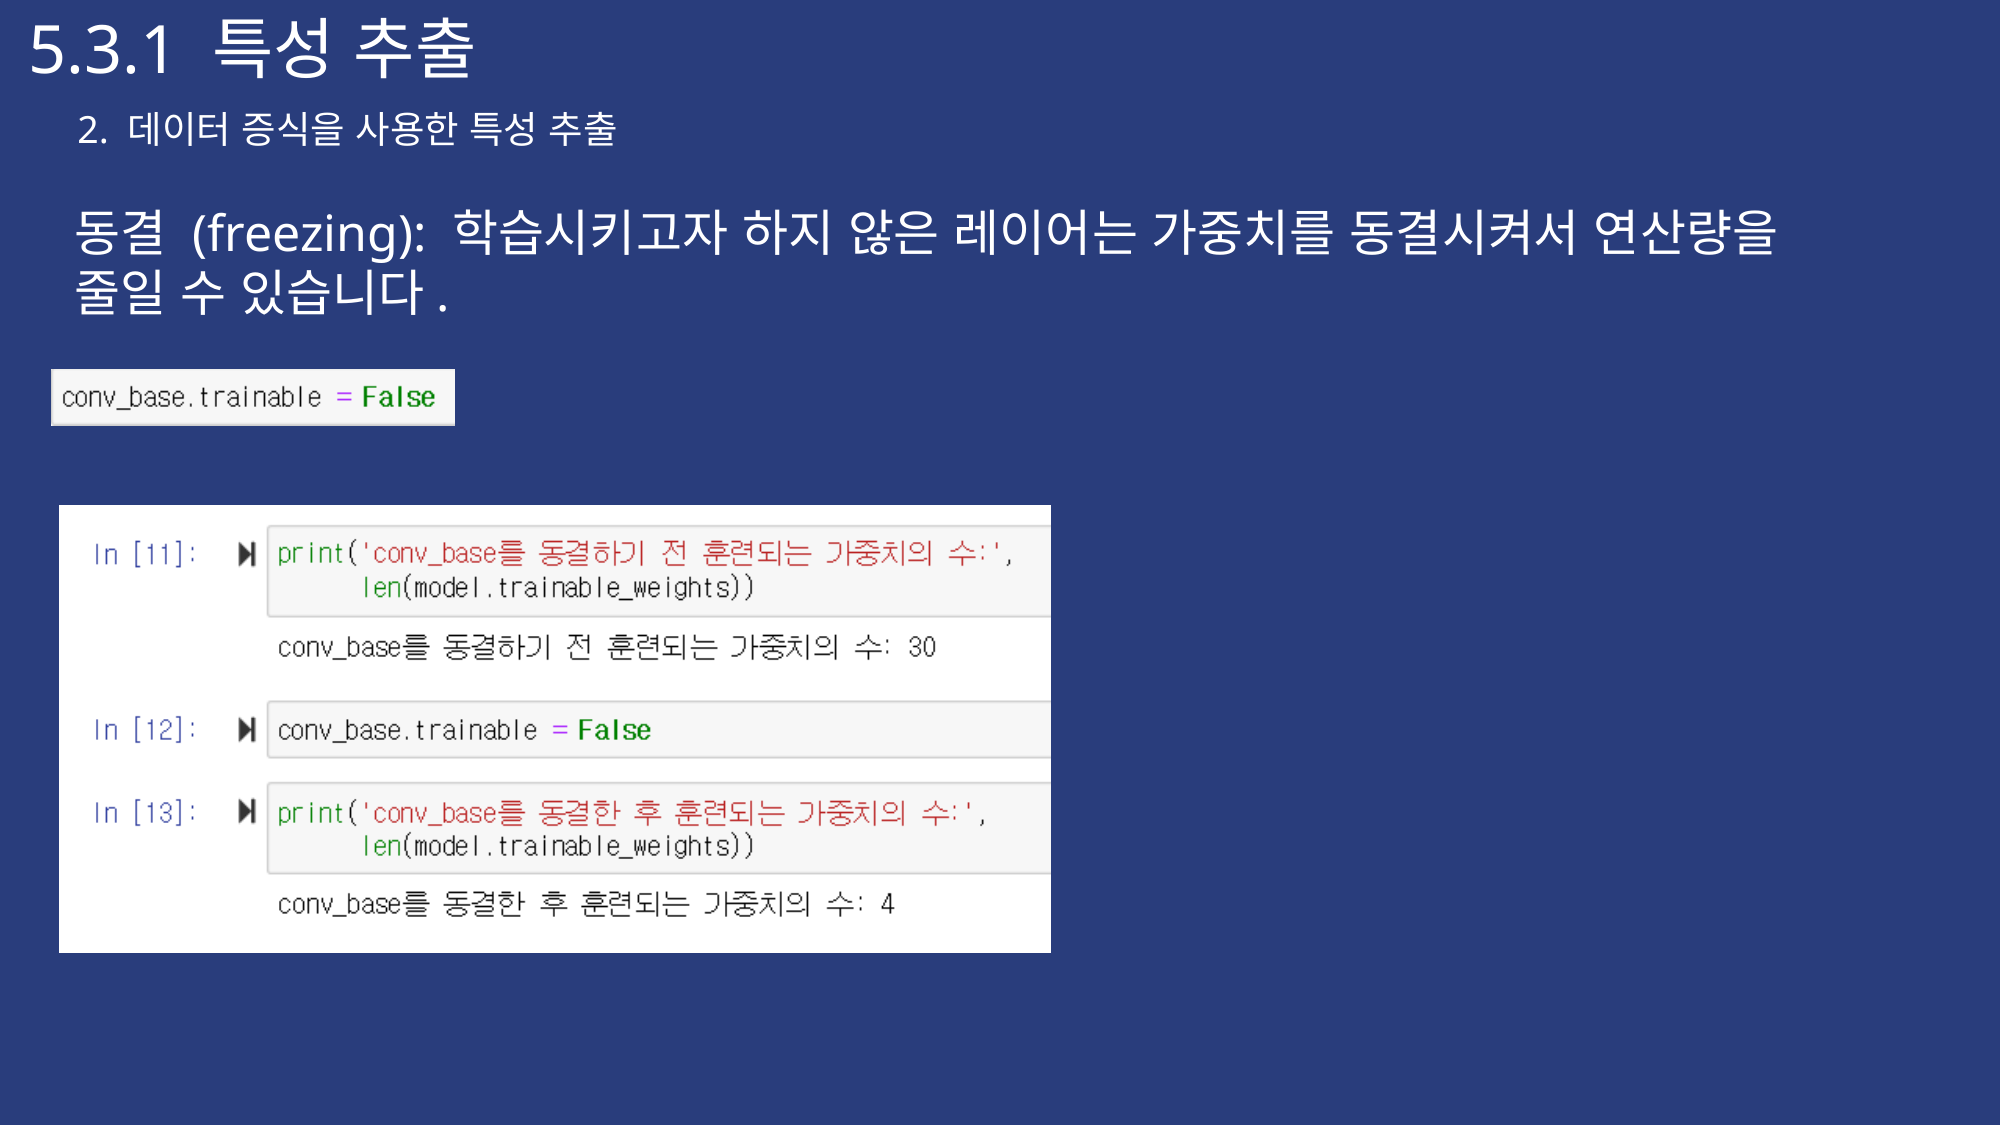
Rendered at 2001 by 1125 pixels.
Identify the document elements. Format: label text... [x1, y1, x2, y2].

text_box 5.3.1 특성 추출 [13, 0, 492, 95]
text_box 2. 데이터 증식을 사용한 특성 추출 [62, 98, 634, 159]
picture [51, 369, 455, 426]
picture [59, 505, 1051, 953]
text_box 동결 (freezing): 학습시키고자 하지 않은 레이어는 가중치를 동결시켜서 연산량을 줄일 수 있습니다. [59, 194, 1822, 330]
